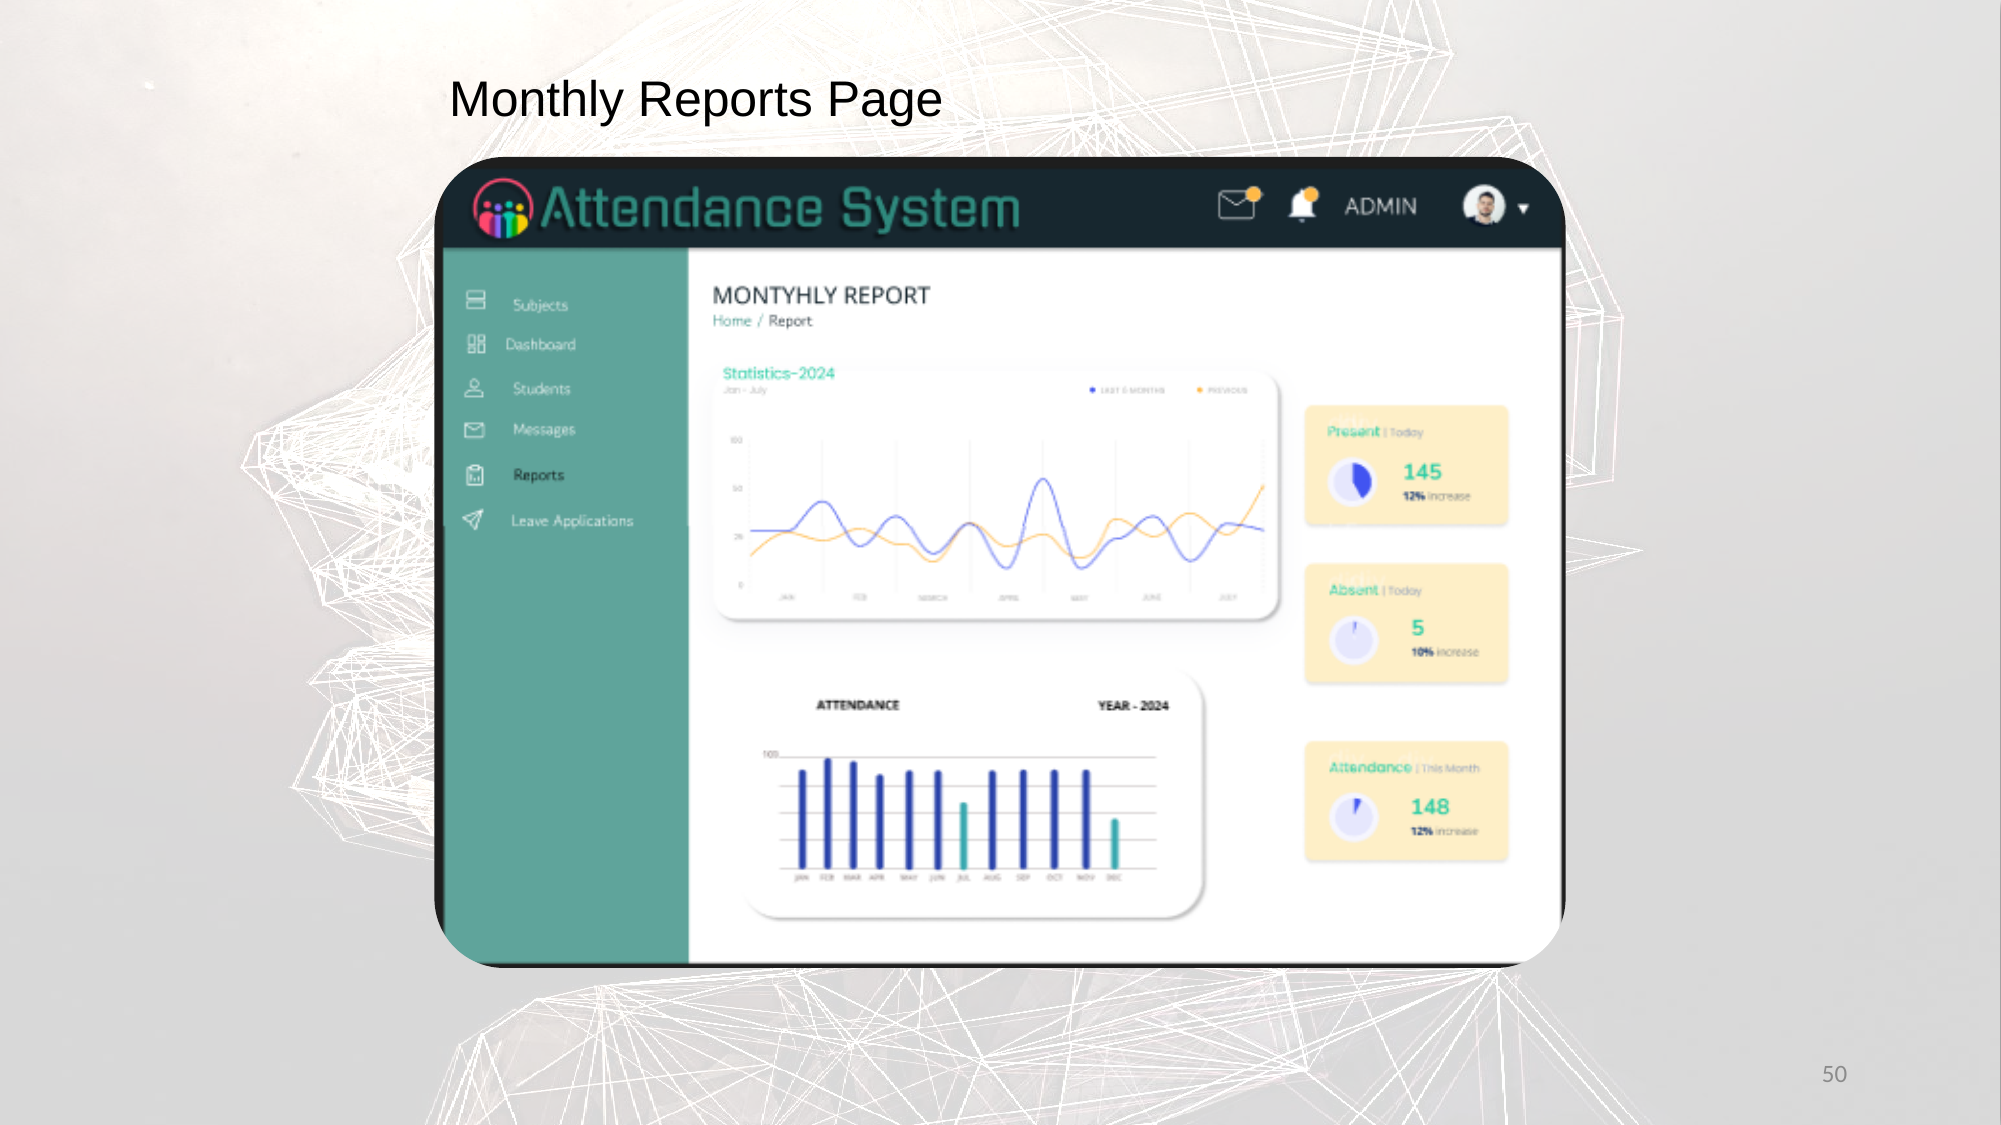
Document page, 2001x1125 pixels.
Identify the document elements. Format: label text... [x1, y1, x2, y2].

slide_number 50 [1412, 1042, 1863, 1103]
picture [434, 156, 1566, 968]
text_box Monthly Reports Page [434, 58, 1450, 134]
